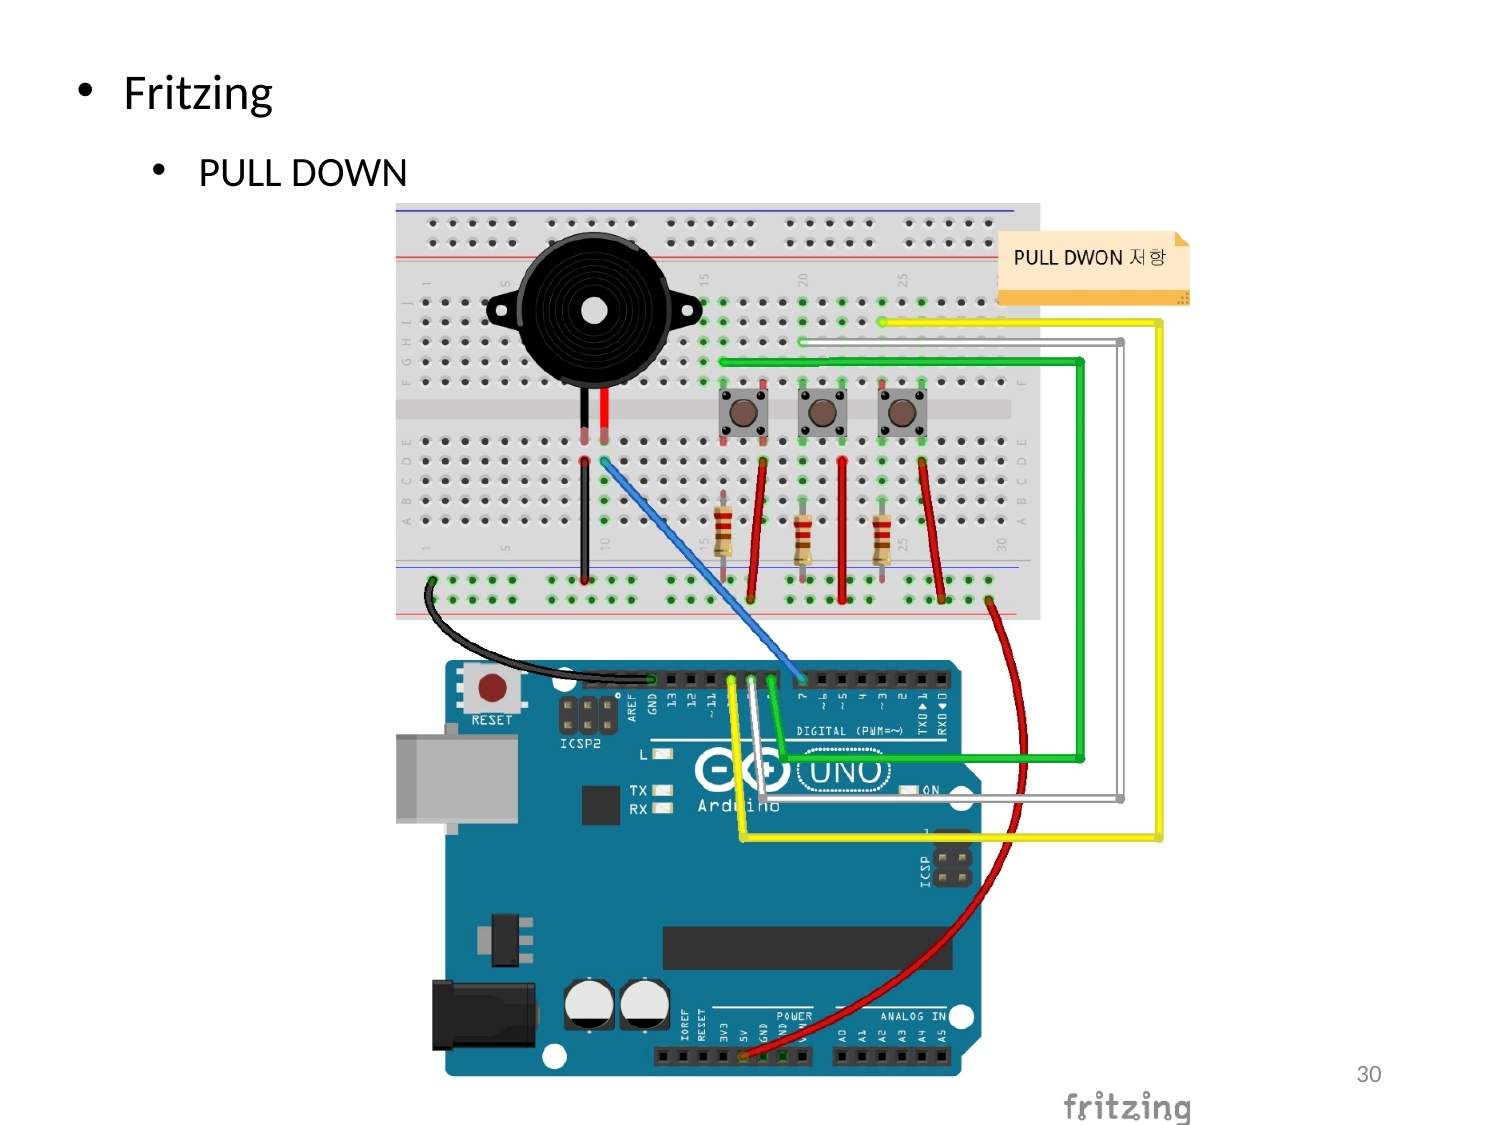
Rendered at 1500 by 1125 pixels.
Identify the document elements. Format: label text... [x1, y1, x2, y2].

slide_number 30 [1190, 1042, 1397, 1103]
text_box Fritzing PULL DOWN [61, 22, 433, 202]
picture [395, 203, 1190, 1125]
